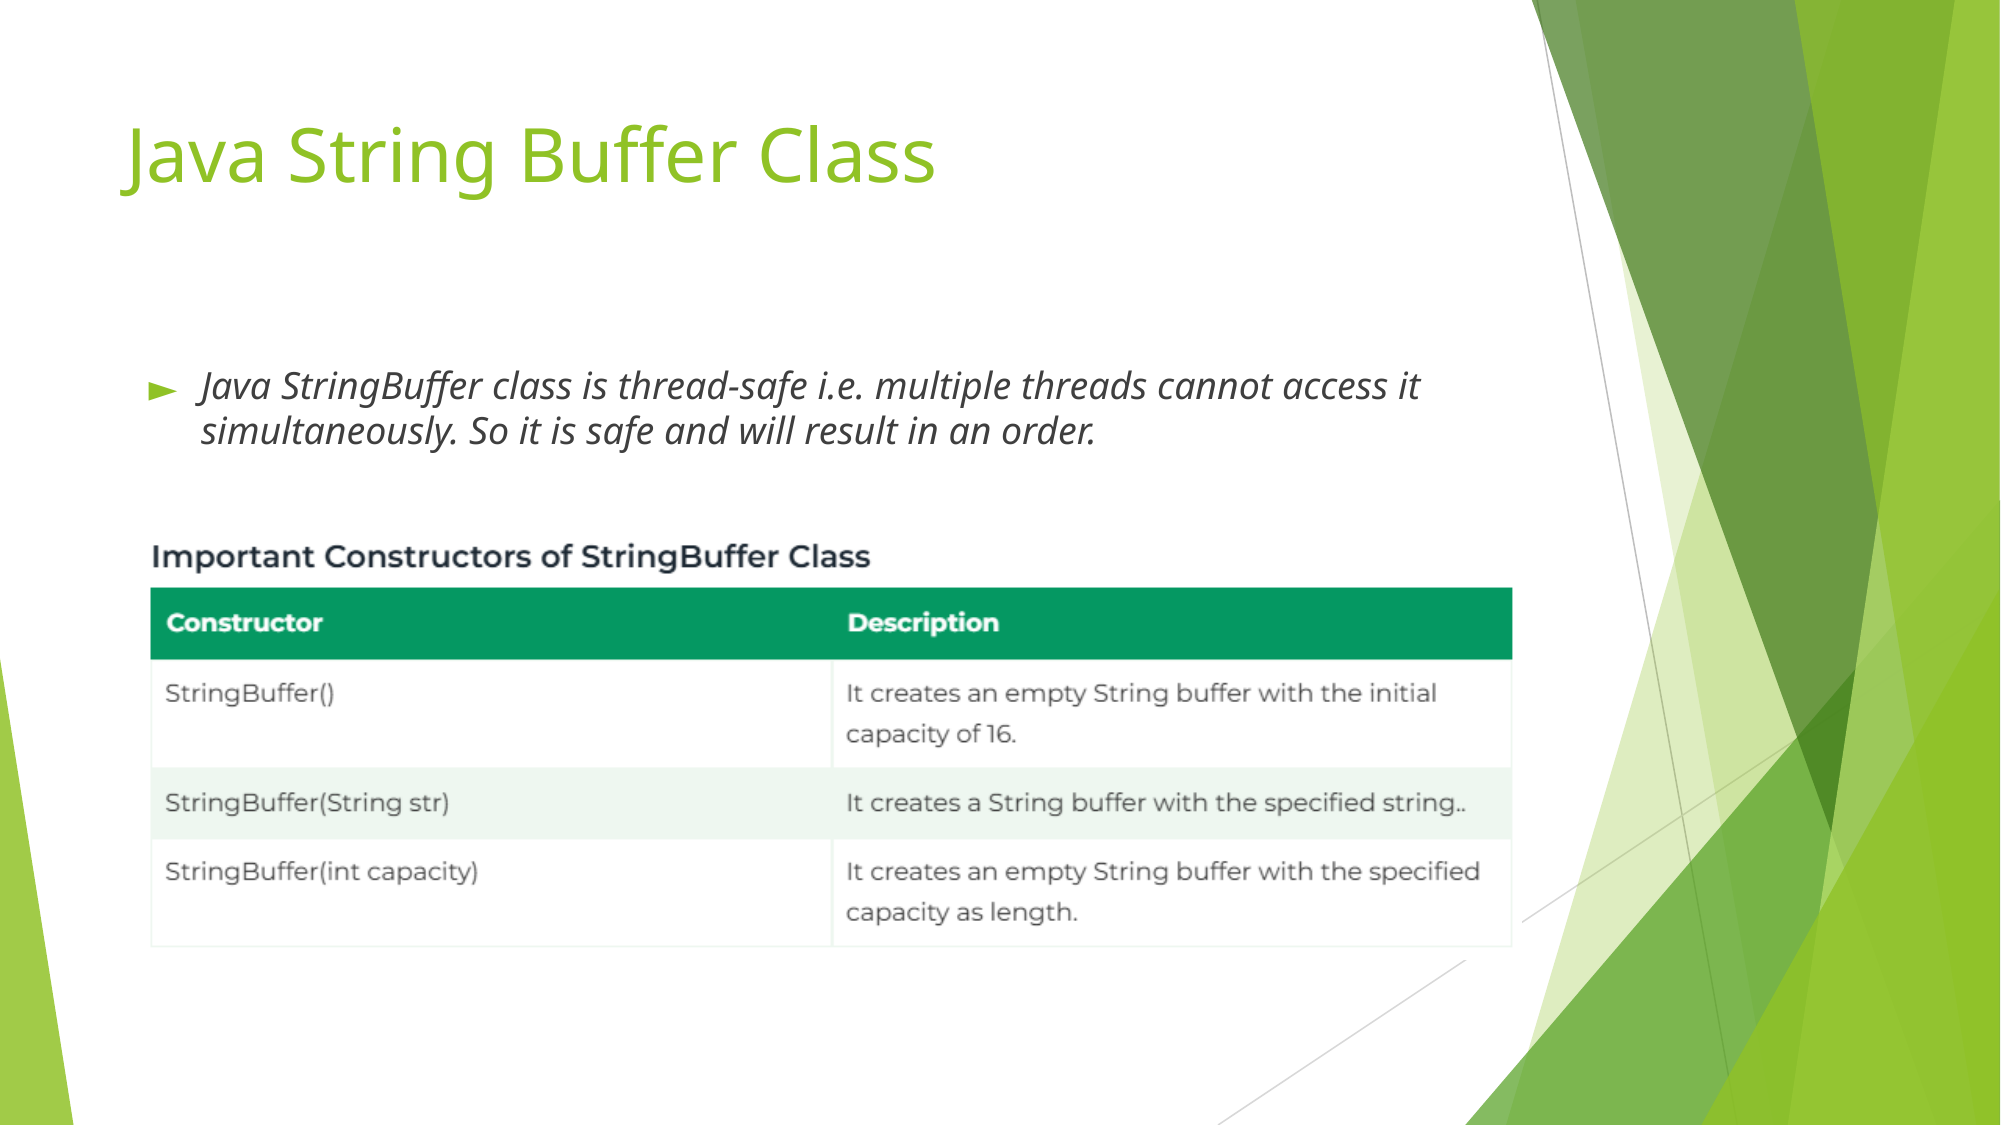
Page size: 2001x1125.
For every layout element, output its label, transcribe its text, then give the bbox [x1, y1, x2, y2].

picture [142, 530, 1522, 961]
list Java StringBuffer class is thread-safe i.e. multiple threads cannot access it simultaneously. So it is safe and will result in an order. [111, 354, 1522, 992]
title Java String Buffer Class [111, 99, 1522, 317]
